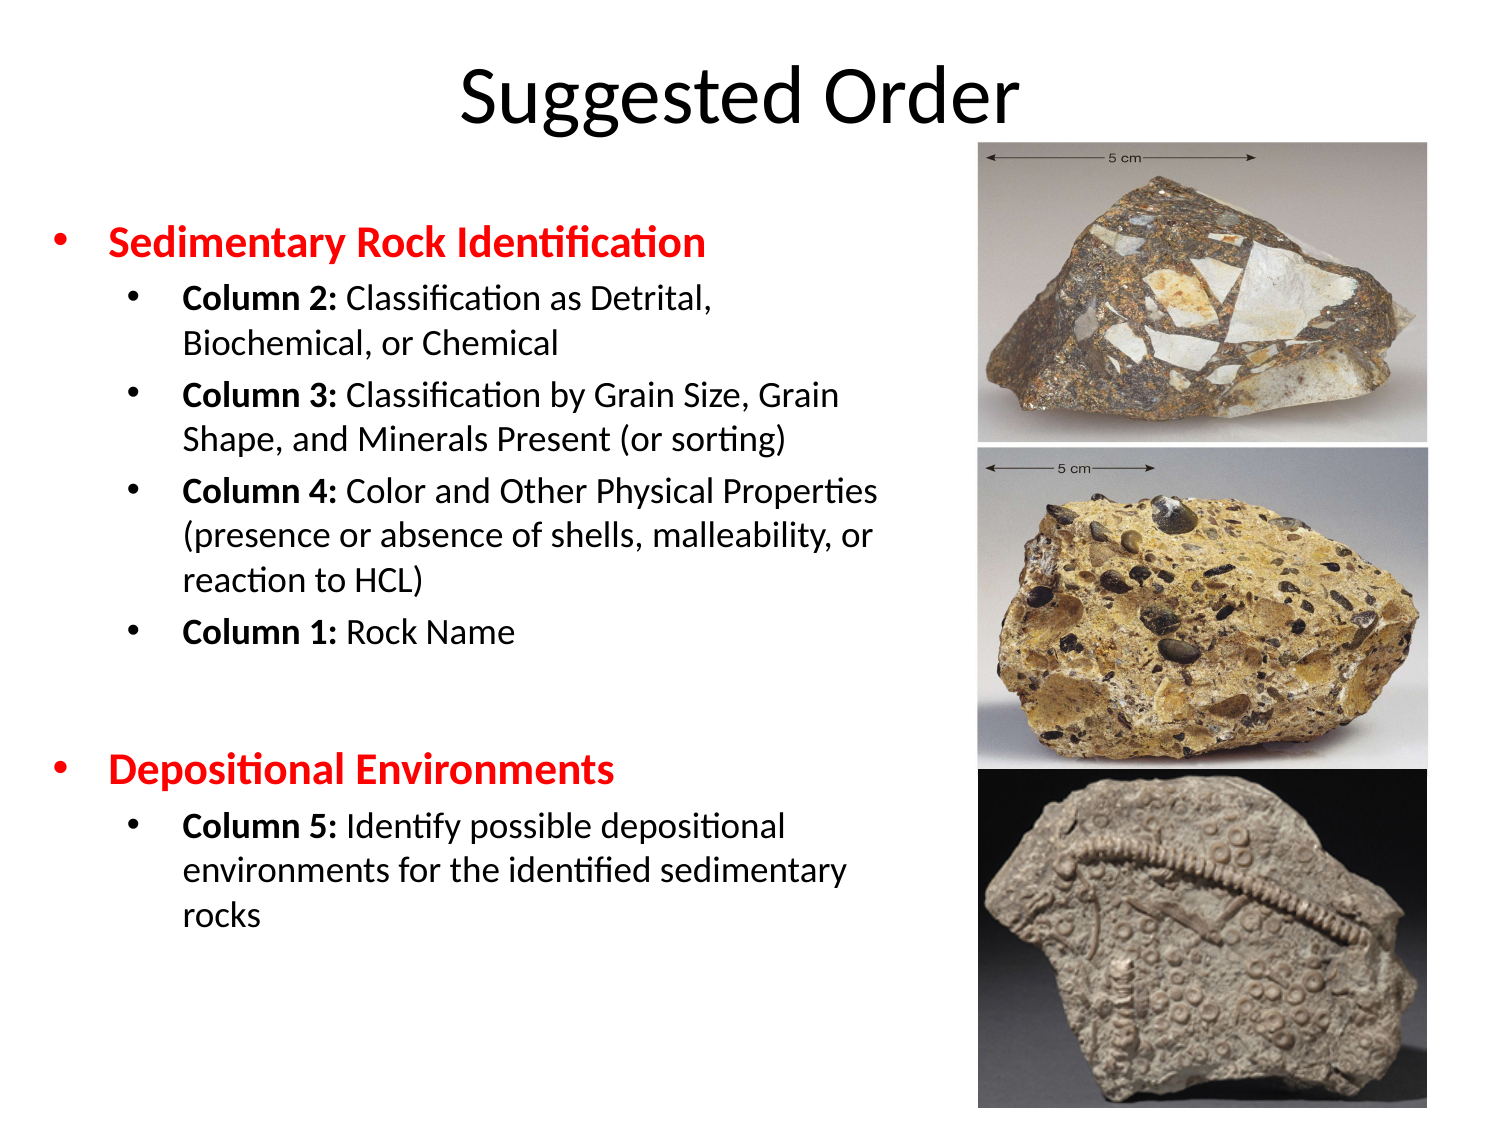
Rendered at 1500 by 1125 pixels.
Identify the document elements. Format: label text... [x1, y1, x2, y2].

title Suggested Order [237, 17, 1244, 162]
list Sedimentary Rock Identification Column 2: Classification as Detrital, Biochemical, or Chemical Column 3: Classification by Grain Size, Grain Shape, and Minerals Present (or sorting) Column 4: Color and Other Physical Properties (presence or absence of shells, malleability, or reaction to HCL) Column 1: Rock Name Depositional Environments Column 5: Identify possible depositional environments for the identified sedimentary rocks [37, 196, 912, 942]
picture [973, 139, 1432, 1108]
